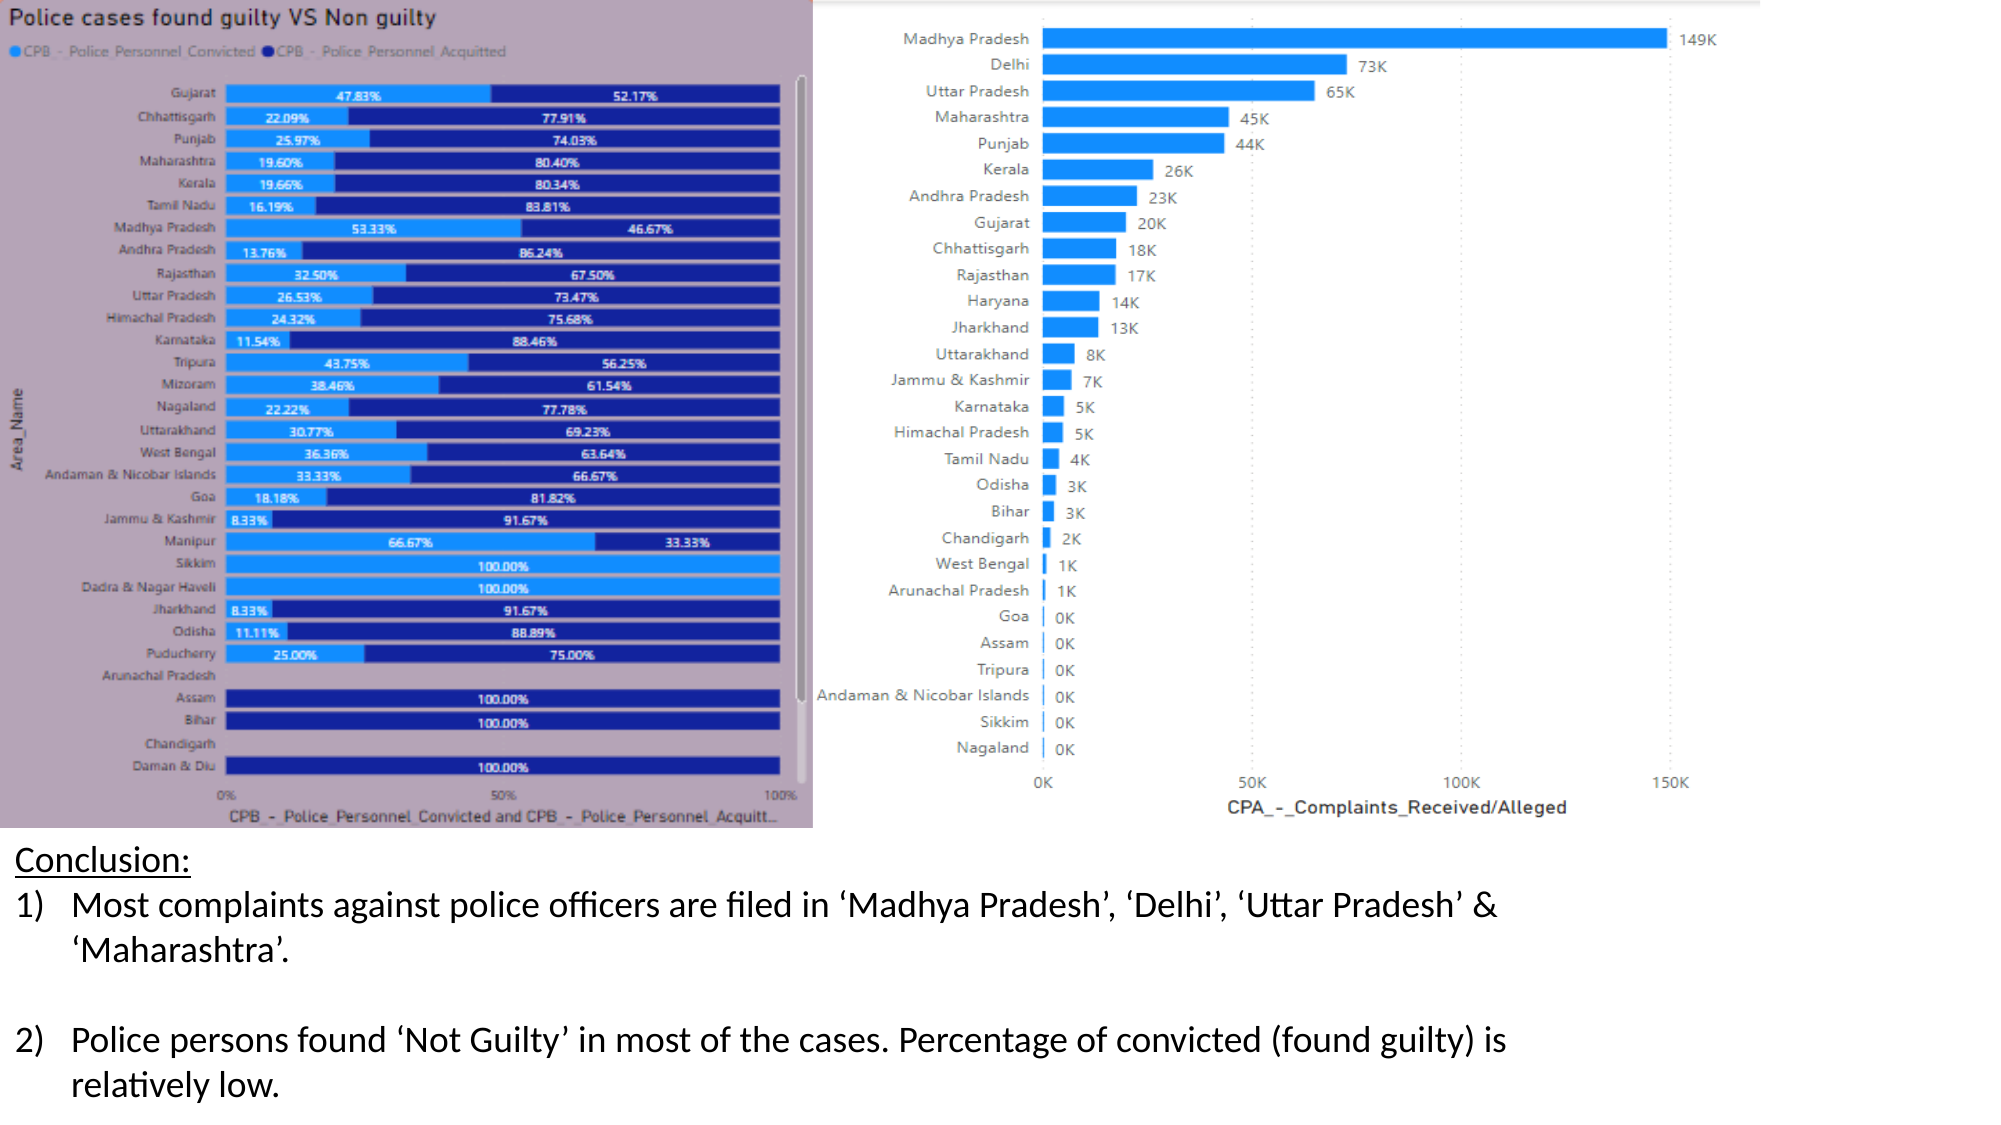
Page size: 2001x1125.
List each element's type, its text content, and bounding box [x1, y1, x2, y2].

picture [0, 0, 1761, 829]
text_box Conclusion: Most complaints against police officers are filed in ‘Madhya Pradesh’, ‘Delhi’, ‘Uttar Pradesh’ & ‘Maharashtra’. Police persons found ‘Not Guilty’ in most of the cases. Percentage of convicted (found guilty) is relatively low. [0, 828, 1611, 1113]
